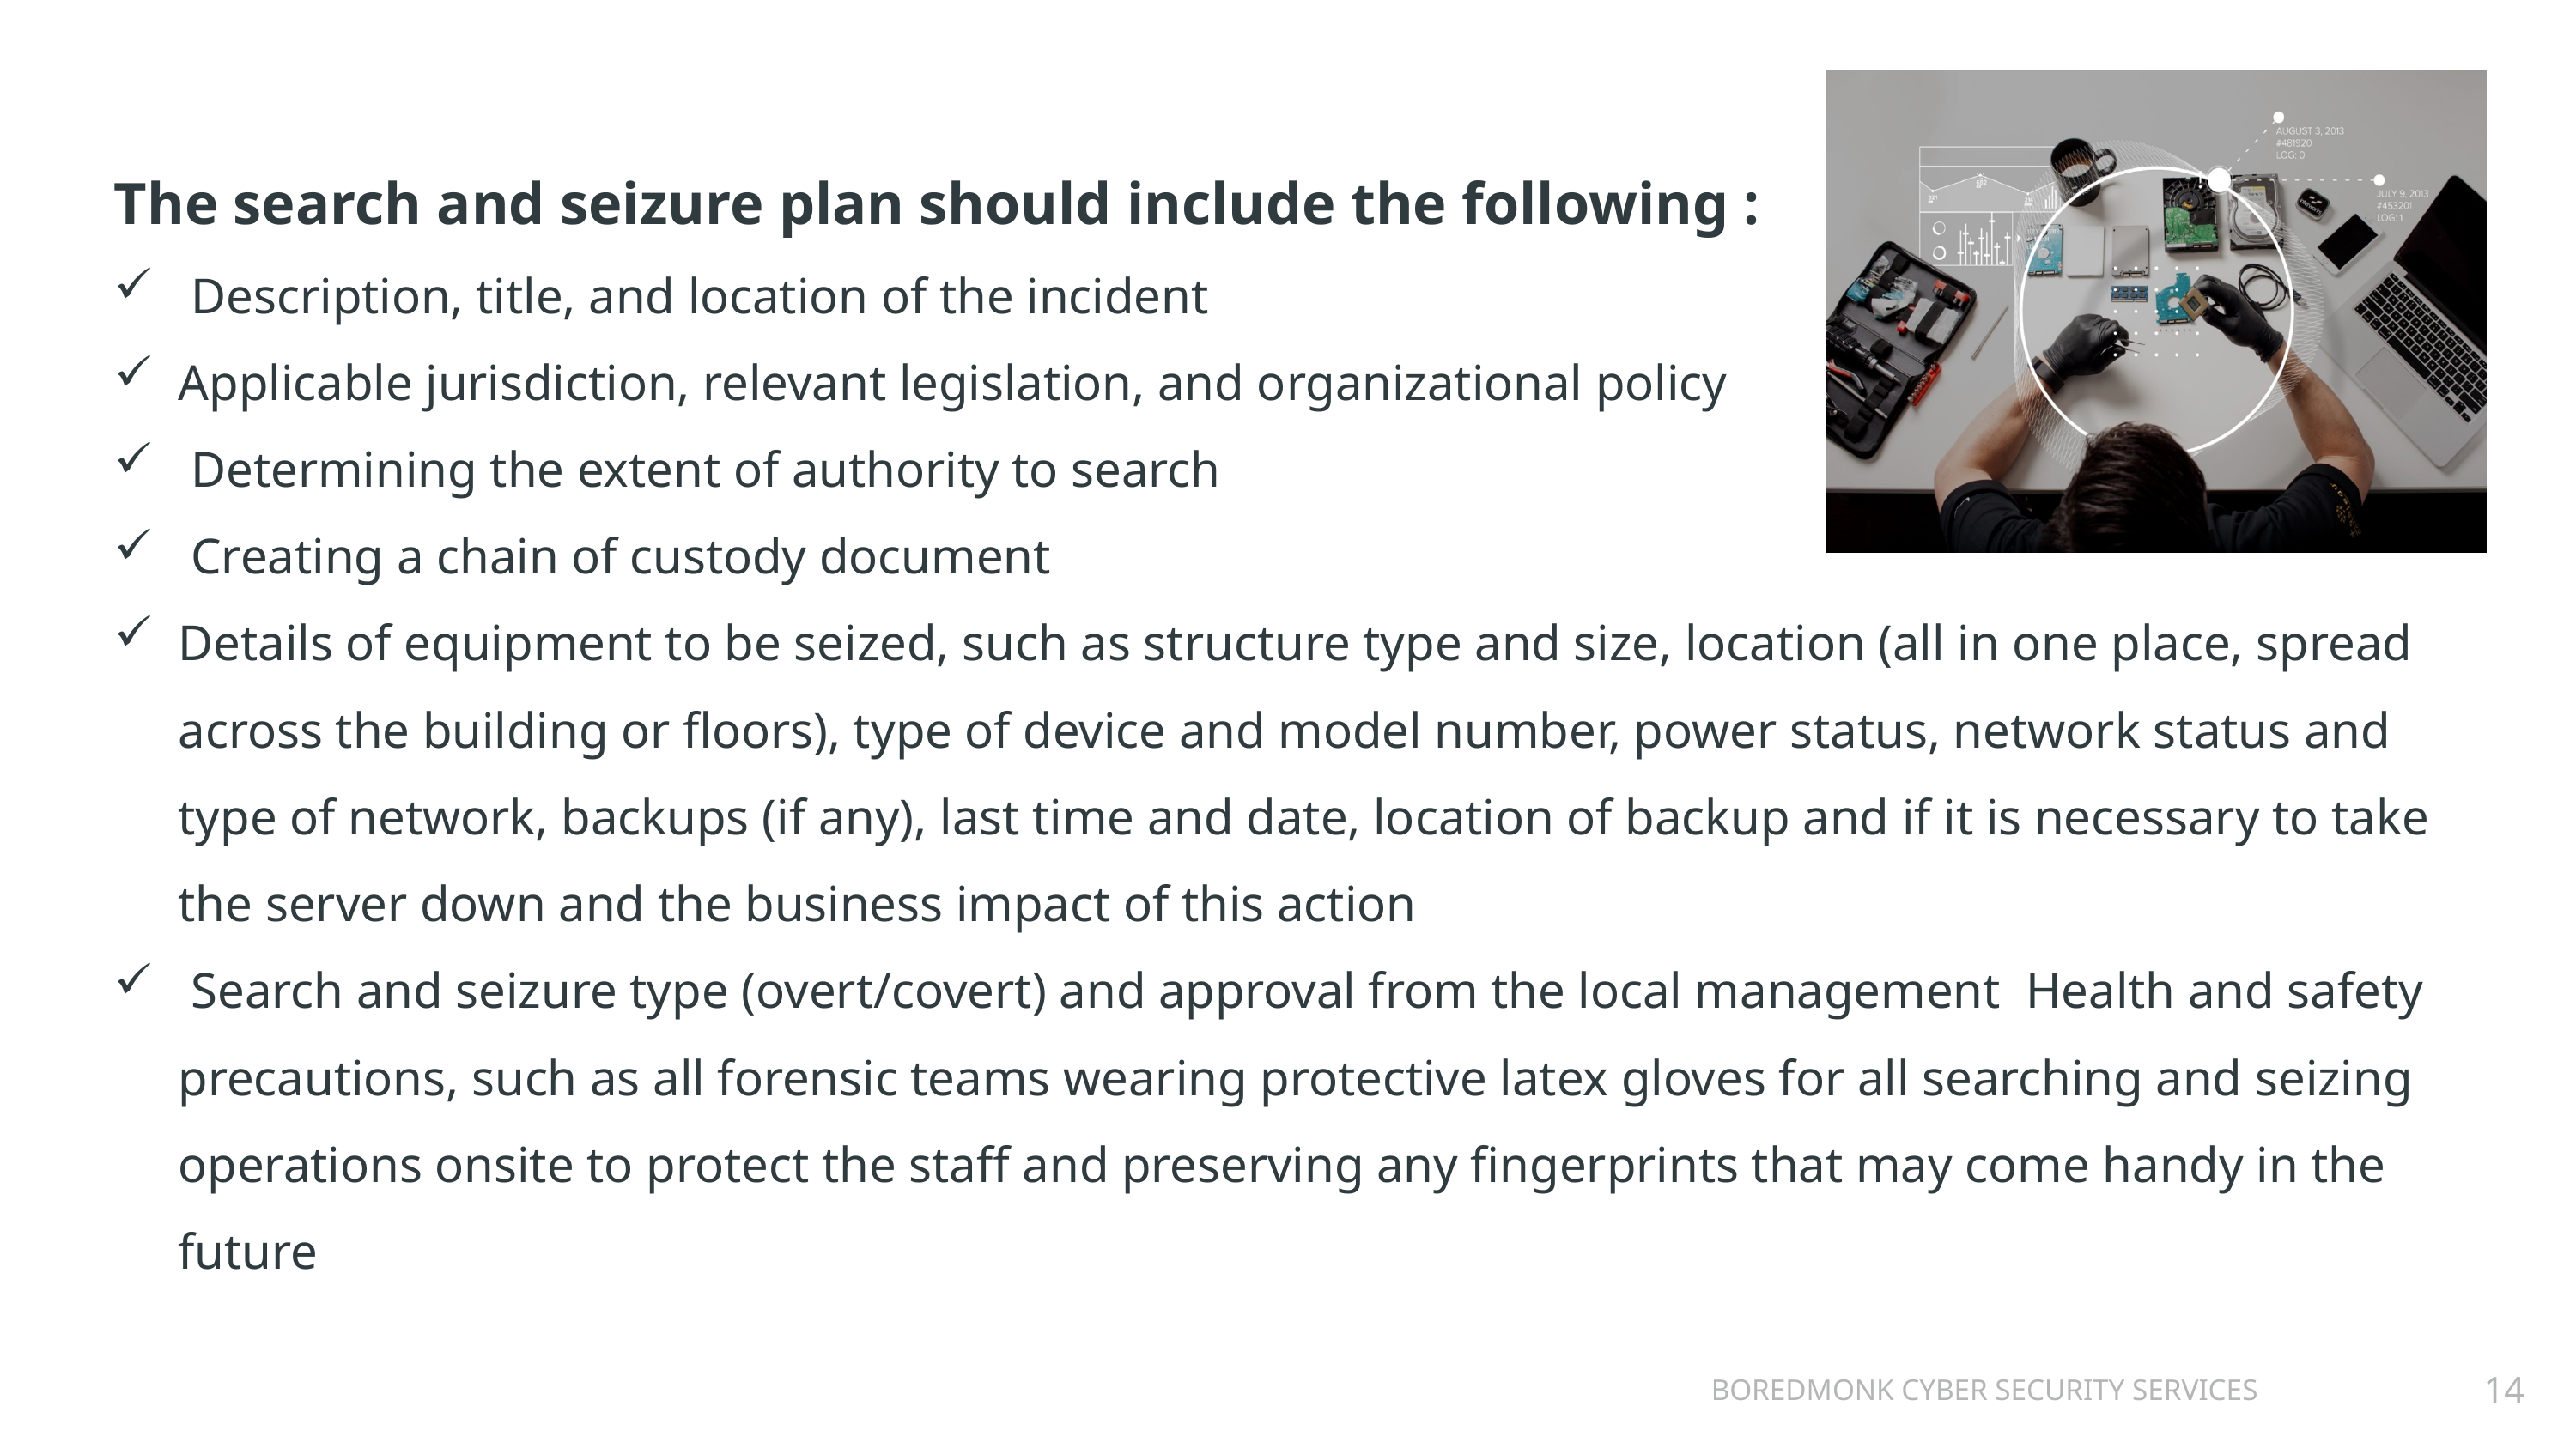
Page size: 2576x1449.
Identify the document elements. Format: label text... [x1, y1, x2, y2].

picture [1826, 70, 2487, 554]
footer BOREDMONK CYBER SECURITY SERVICES [1550, 1353, 2420, 1430]
text_box The search and seizure plan should include the following : Description, title, and location of the incident Applicable jurisdiction, relevant legislation, and organizational policy Determining the extent of authority to search Creating a chain of custody document Details of equipment to be seized, such as structure type and size, location (all in one place, spread across the building or floors), type of device and model number, power status, network status and type of network, backups (if any), last time and date, location of backup and if it is necessary to take the server down and the business impact of this action Search and seizure type (overt/covert) and approval from the local management Health and safety precautions, such as all forensic teams wearing protective latex gloves for all searching and seizing operations onsite to protect the staff and preserving any fingerprints that may come handy in the future [100, 161, 2475, 1285]
slide_number 14 [2434, 1353, 2525, 1430]
